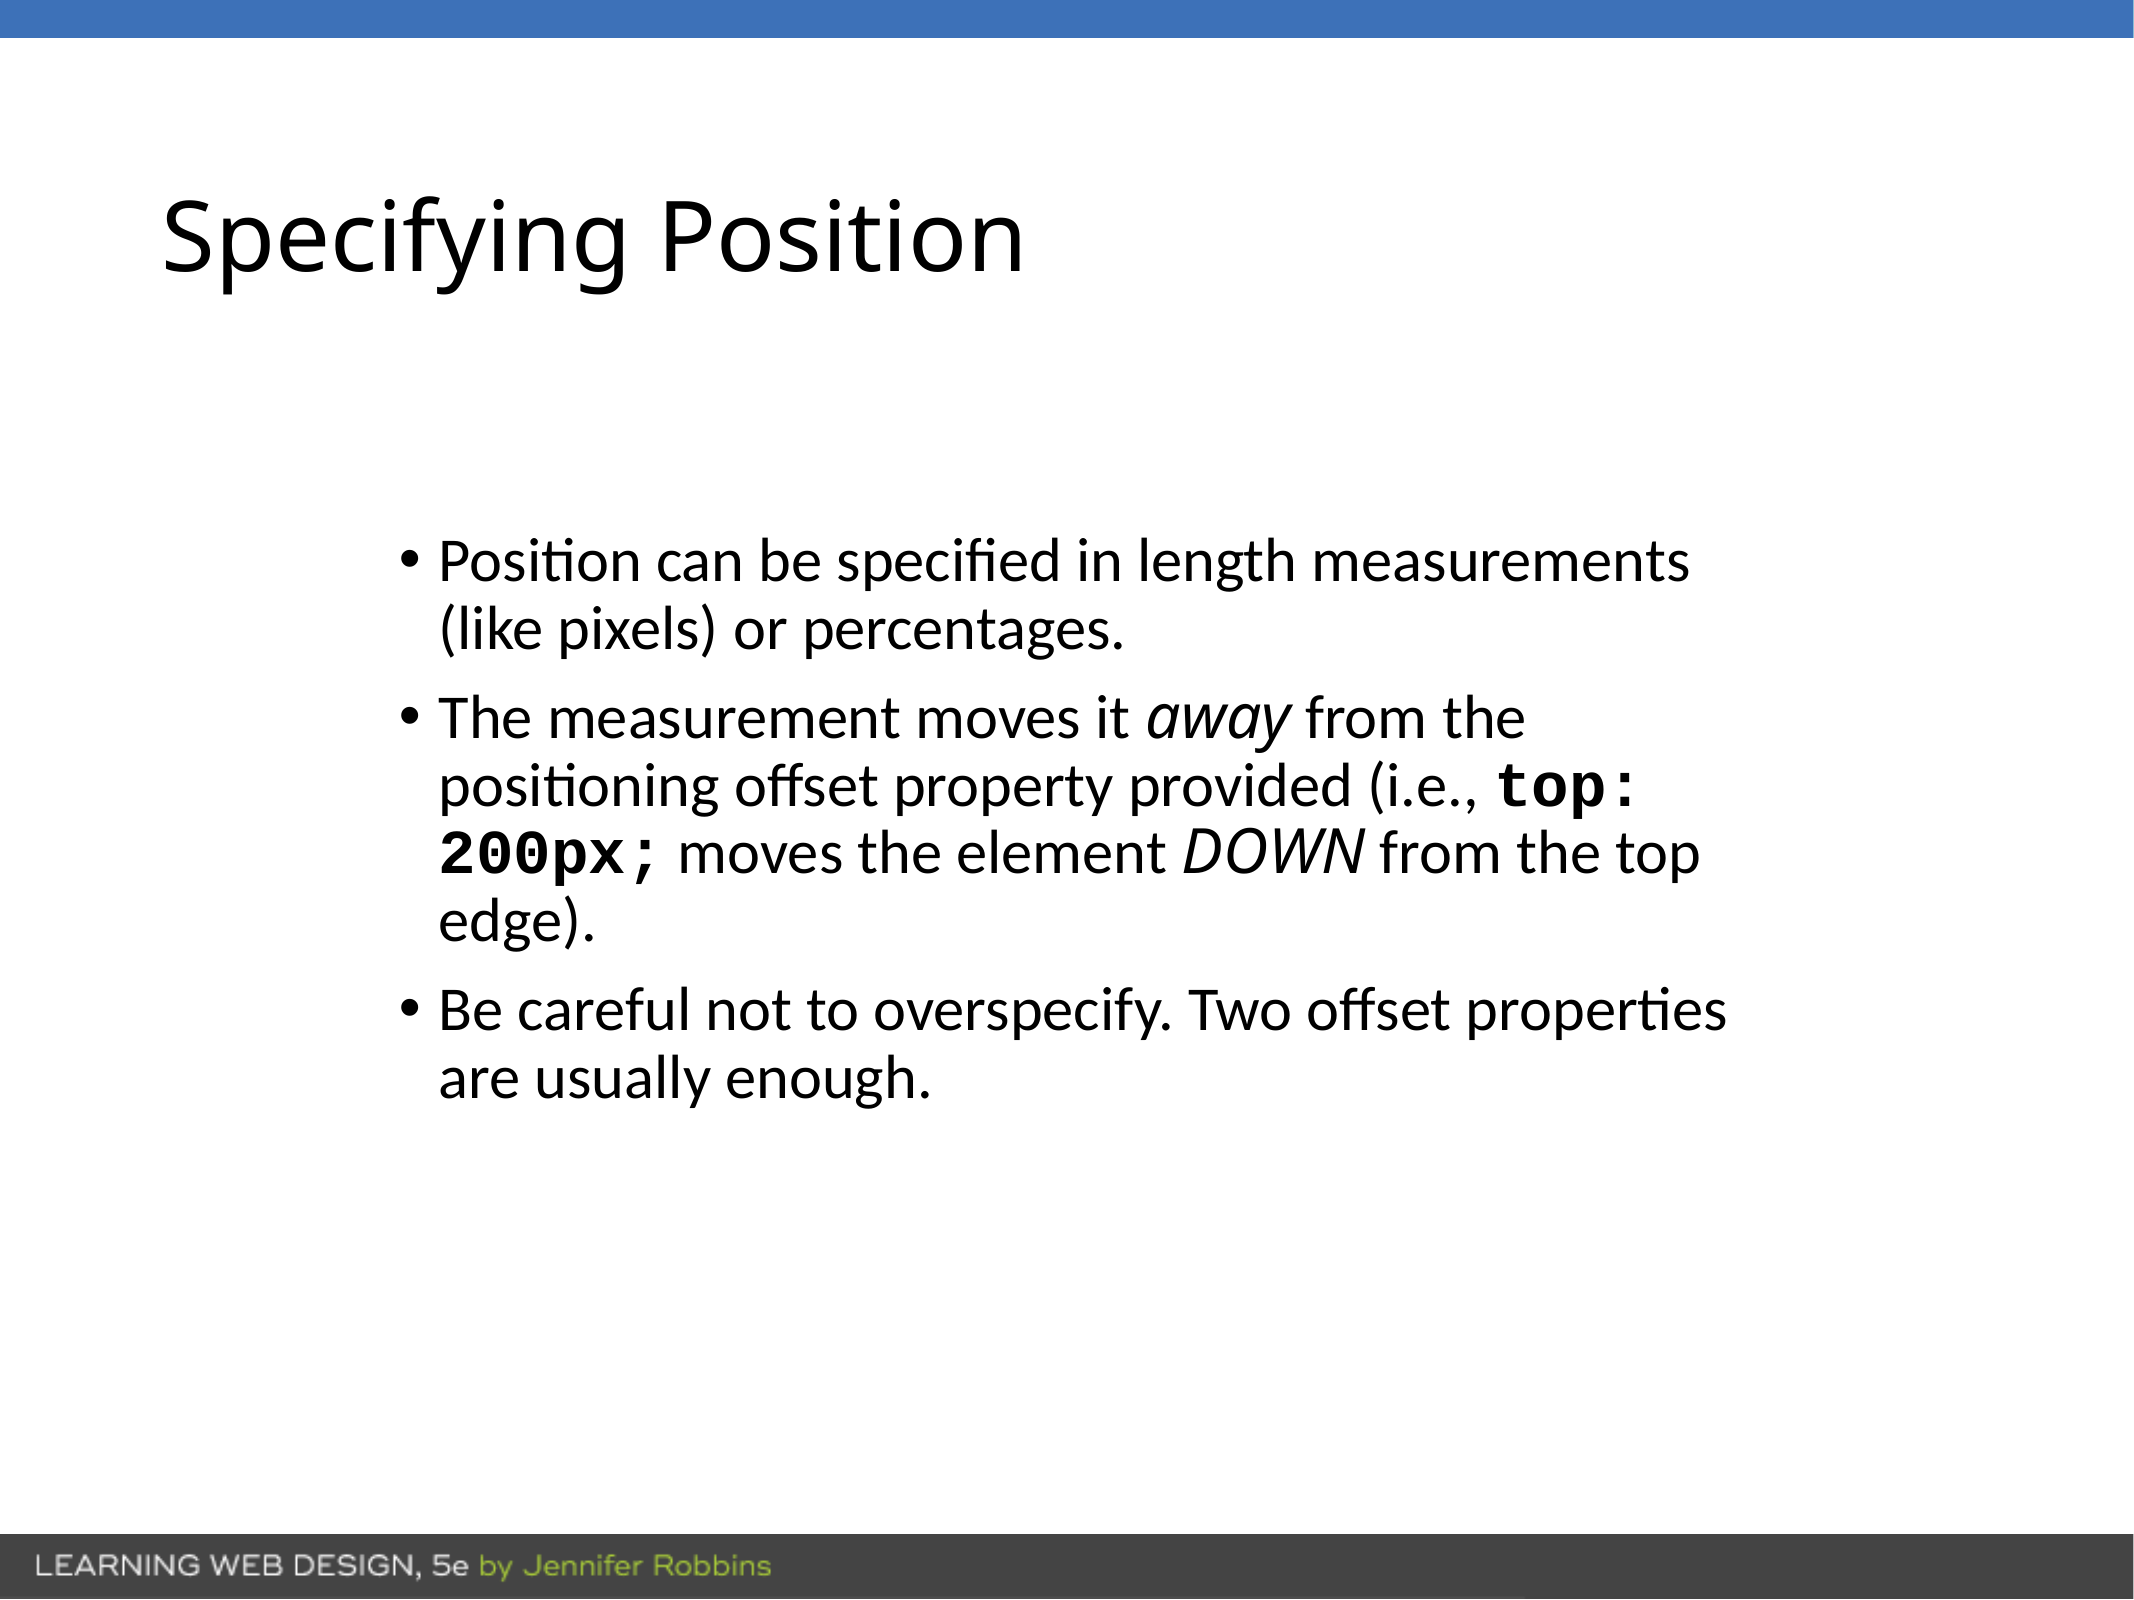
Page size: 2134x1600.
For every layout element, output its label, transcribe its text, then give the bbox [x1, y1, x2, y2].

title Specifying Position [146, 85, 1987, 395]
list Position can be specified in length measurements (like pixels) or percentages. The measurement moves it away from the positioning offset property provided (i.e., top: 200px; moves the element DOWN from the top edge). Be careful not to overspecify. Two offset properties are usually enough. [383, 520, 1750, 1185]
picture [0, 1534, 2134, 1599]
